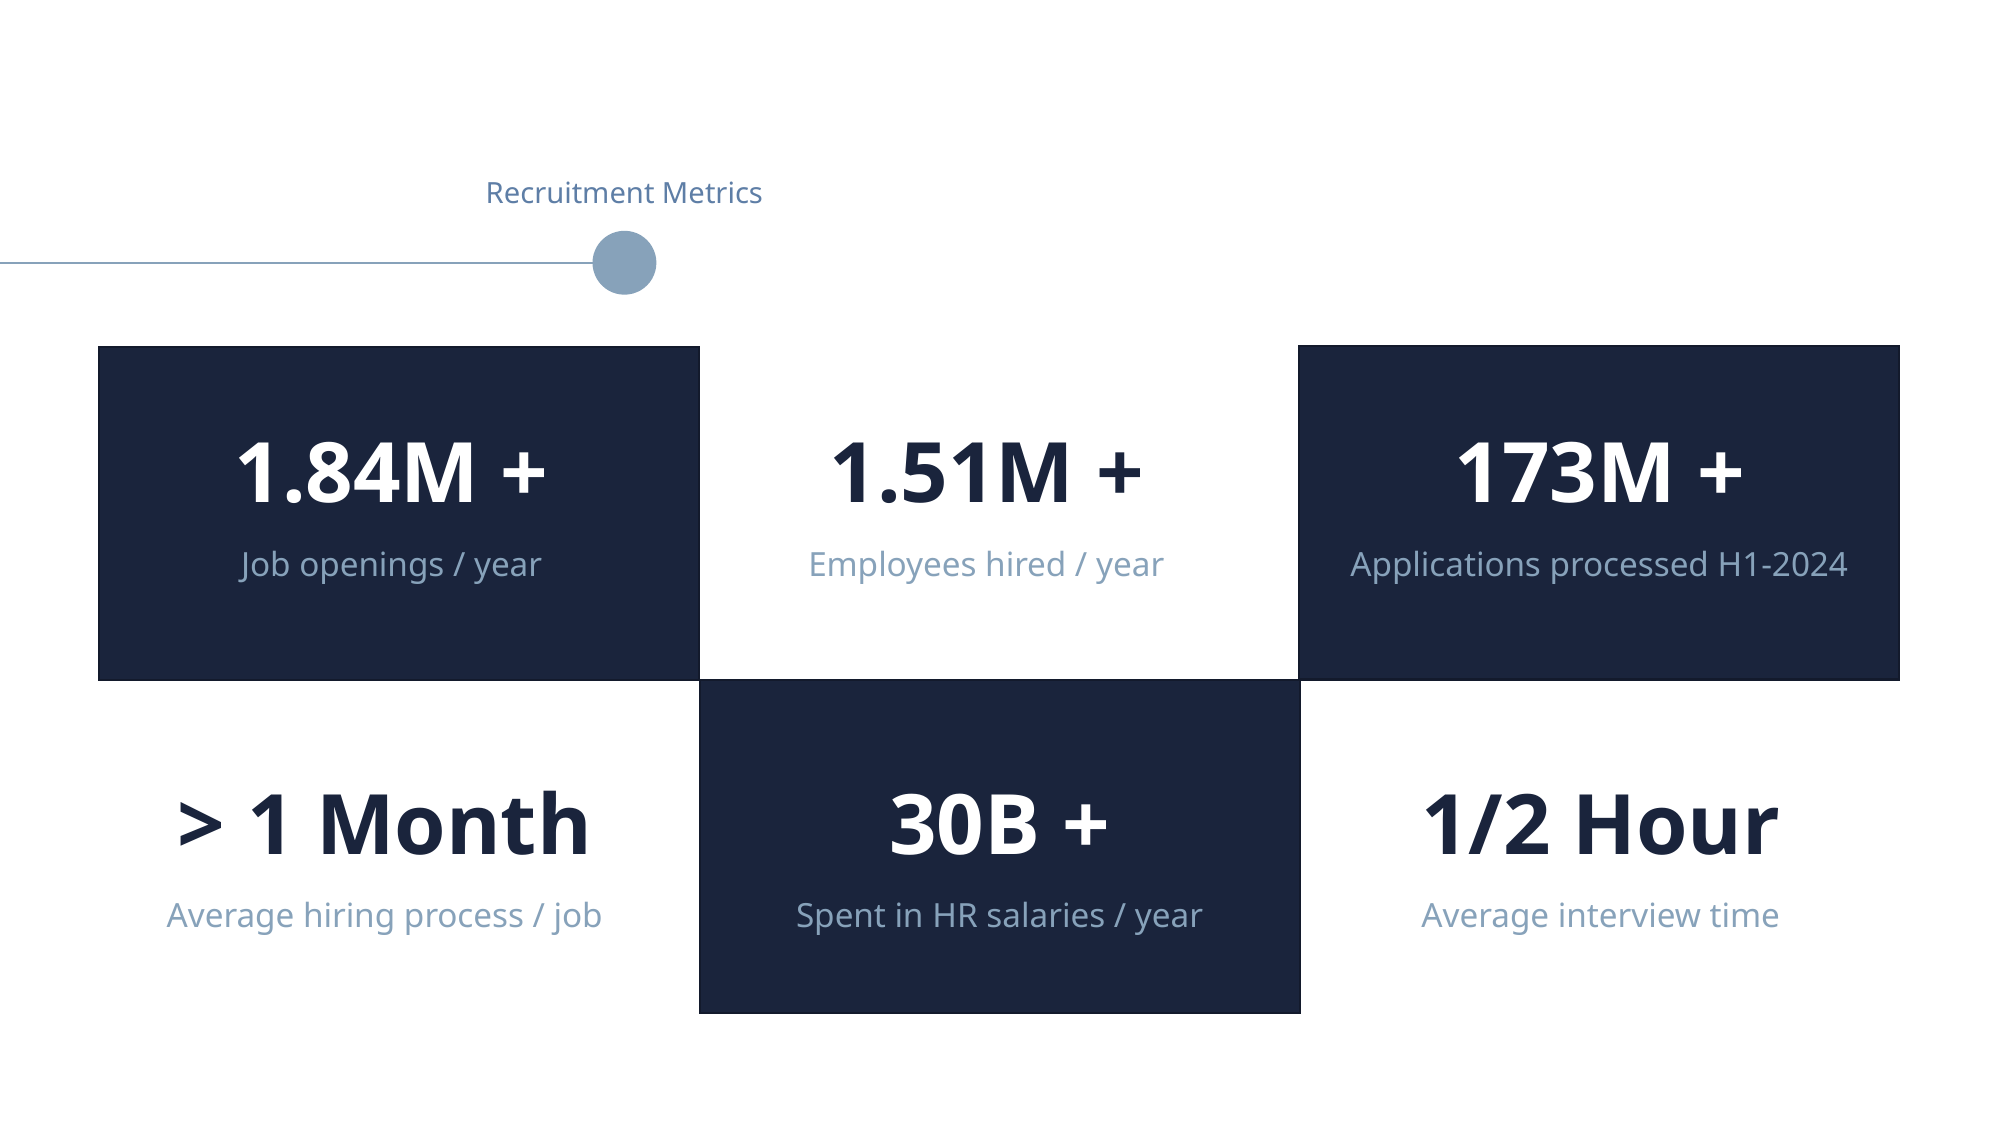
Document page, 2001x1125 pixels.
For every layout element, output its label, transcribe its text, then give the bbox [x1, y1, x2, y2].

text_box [699, 679, 1300, 1014]
text_box Recruitment Metrics [458, 163, 791, 220]
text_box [97, 346, 700, 681]
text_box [700, 420, 1273, 621]
text_box [591, 229, 658, 296]
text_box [1299, 345, 1900, 680]
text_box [99, 772, 671, 973]
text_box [1302, 772, 1899, 973]
